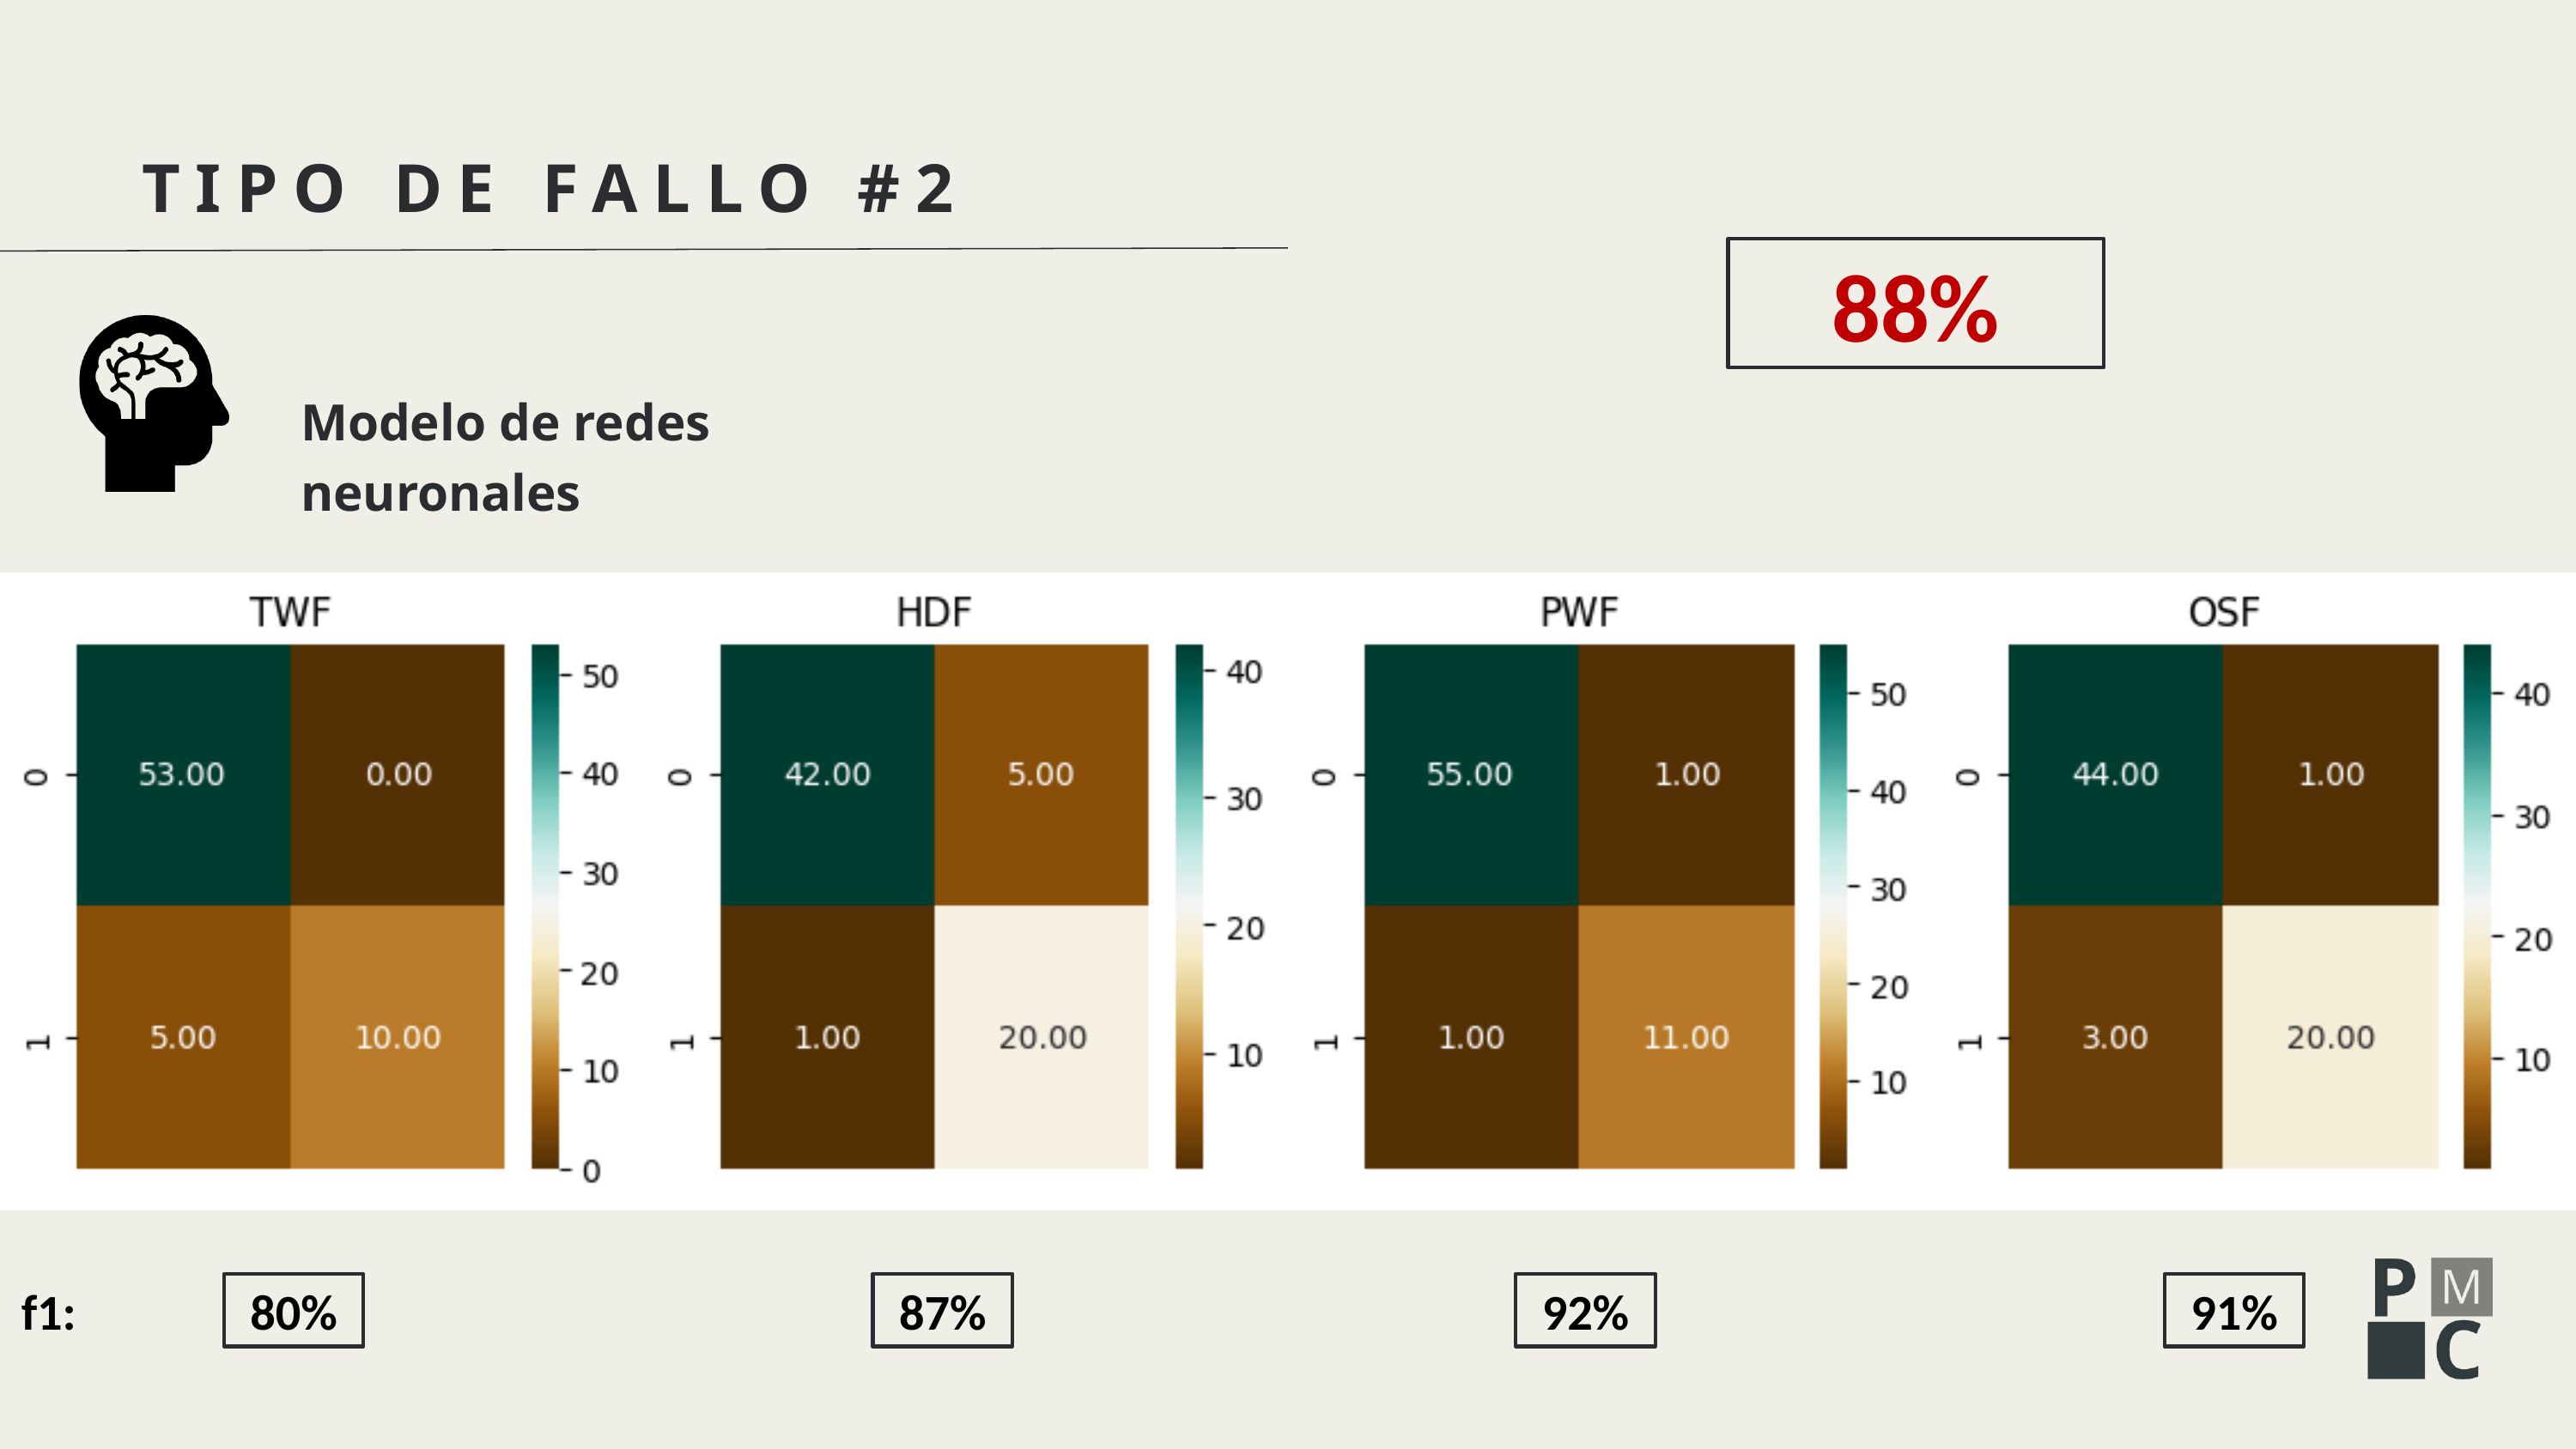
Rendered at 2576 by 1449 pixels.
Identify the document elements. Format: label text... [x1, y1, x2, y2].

picture [48, 297, 260, 509]
picture [2348, 1236, 2508, 1396]
text_box f1: [0, 1273, 118, 1347]
picture [0, 573, 2576, 1210]
text_box 88% [1728, 239, 2104, 367]
text_box TIPO DE FALLO #2 [142, 132, 2428, 226]
text_box Modelo de redes neuronales [301, 380, 987, 521]
text_box 92% [1516, 1273, 1656, 1347]
text_box 87% [872, 1273, 1012, 1347]
text_box 91% [2164, 1273, 2305, 1347]
text_box 80% [223, 1273, 364, 1347]
